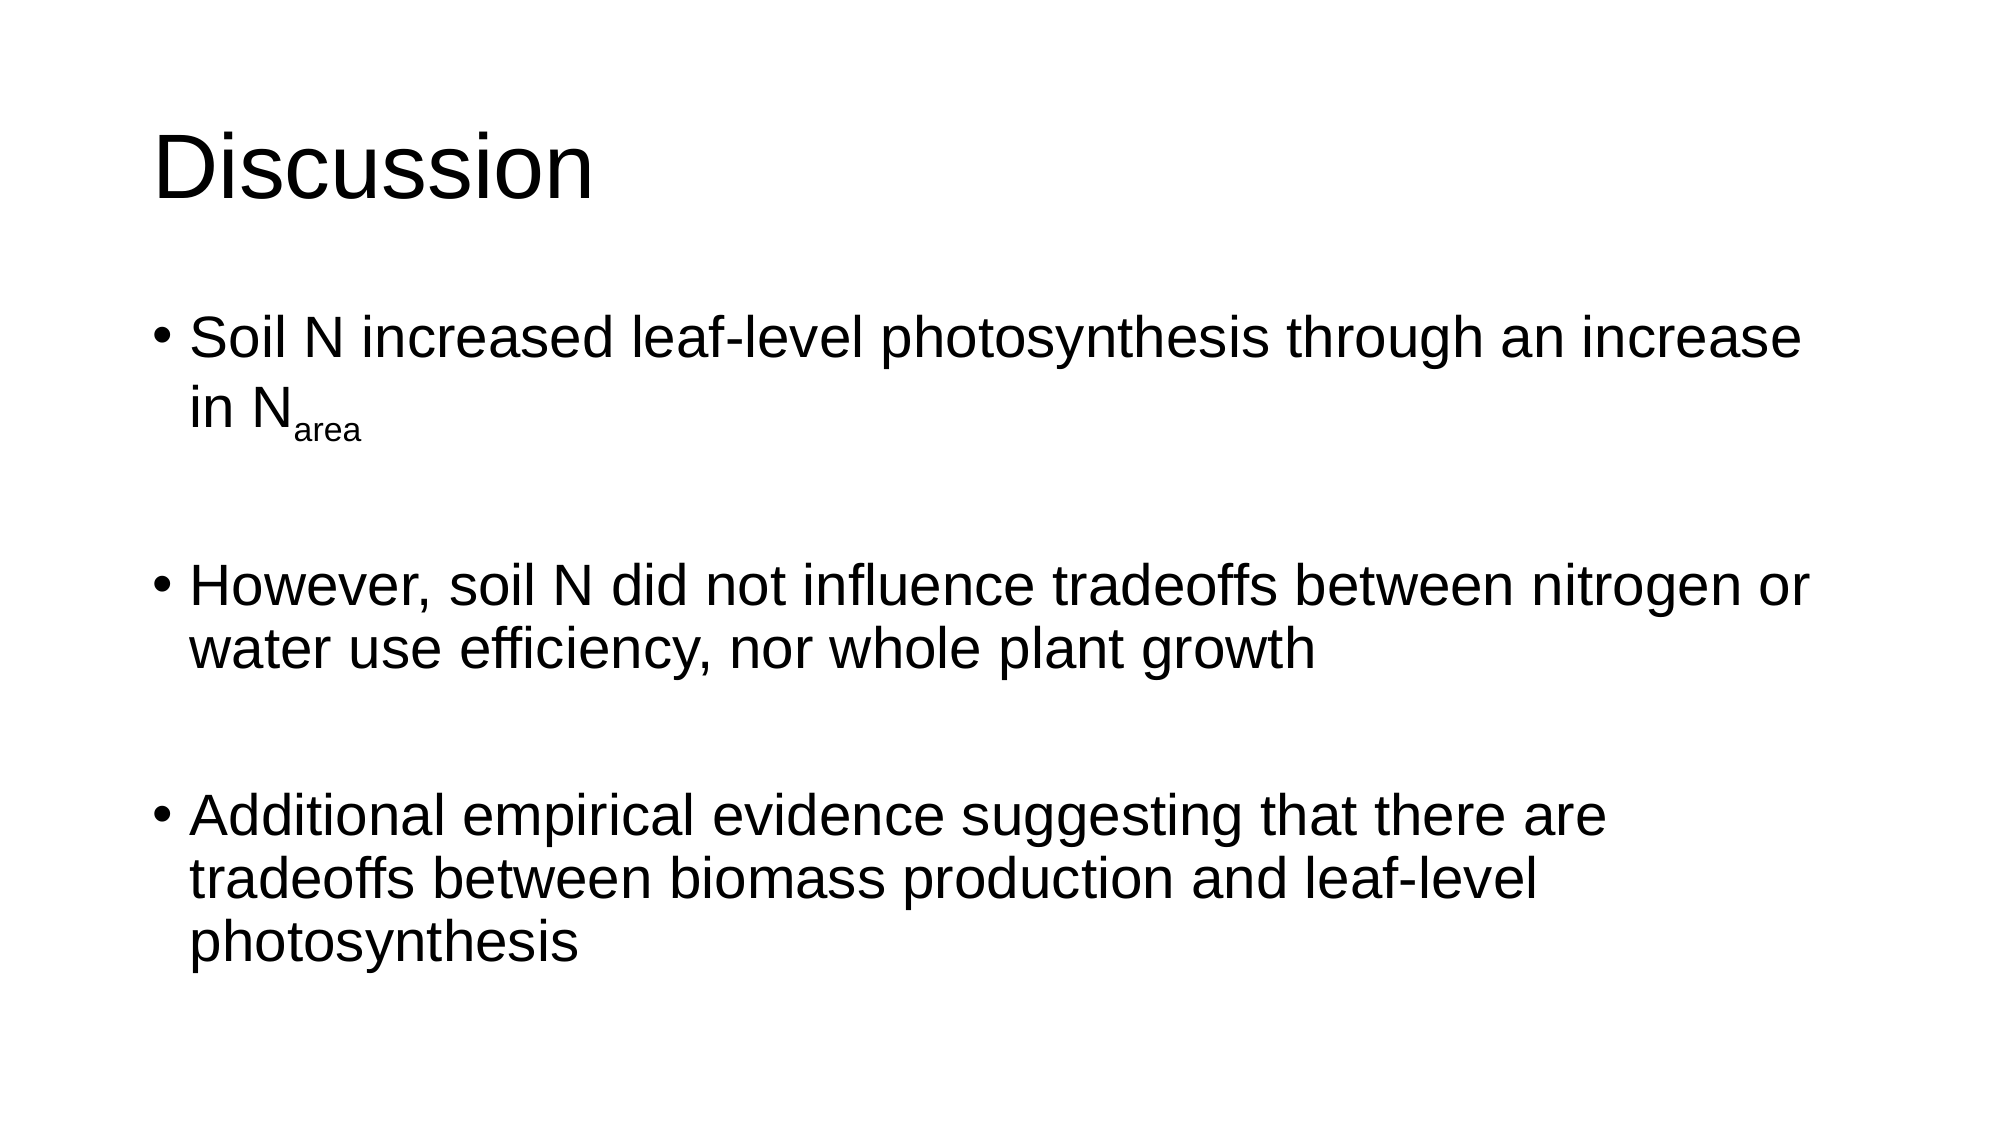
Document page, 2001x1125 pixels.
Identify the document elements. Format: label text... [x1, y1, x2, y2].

list Soil N increased leaf-level photosynthesis through an increase in Narea However, soil N did not influence tradeoffs between nitrogen or water use efficiency, nor whole plant growth Additional empirical evidence suggesting that there are tradeoffs between biomass production and leaf-level photosynthesis [137, 299, 1863, 1014]
title Discussion [137, 59, 1863, 278]
